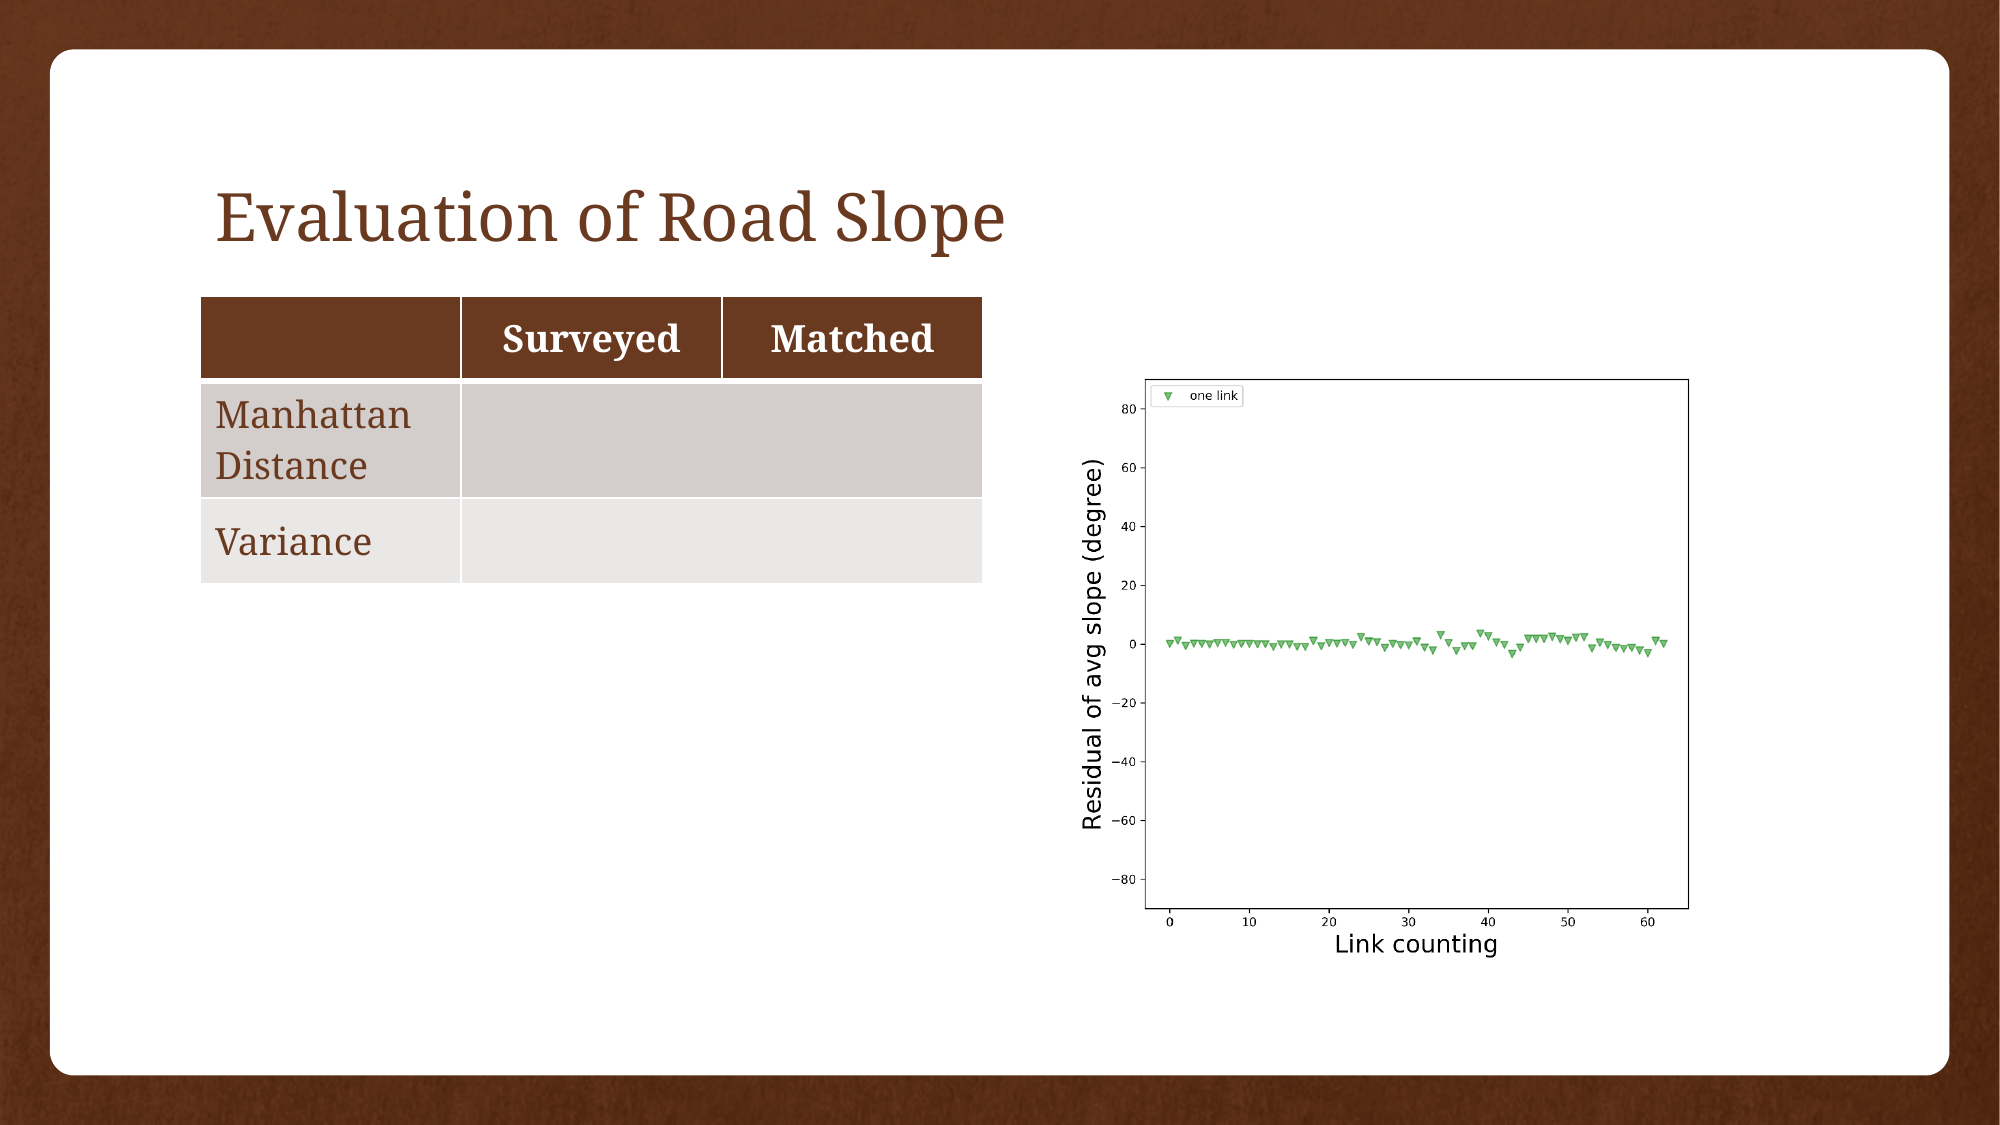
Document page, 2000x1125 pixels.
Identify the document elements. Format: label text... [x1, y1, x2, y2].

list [1057, 295, 1758, 996]
title Evaluation of Road Slope [199, 70, 1800, 263]
